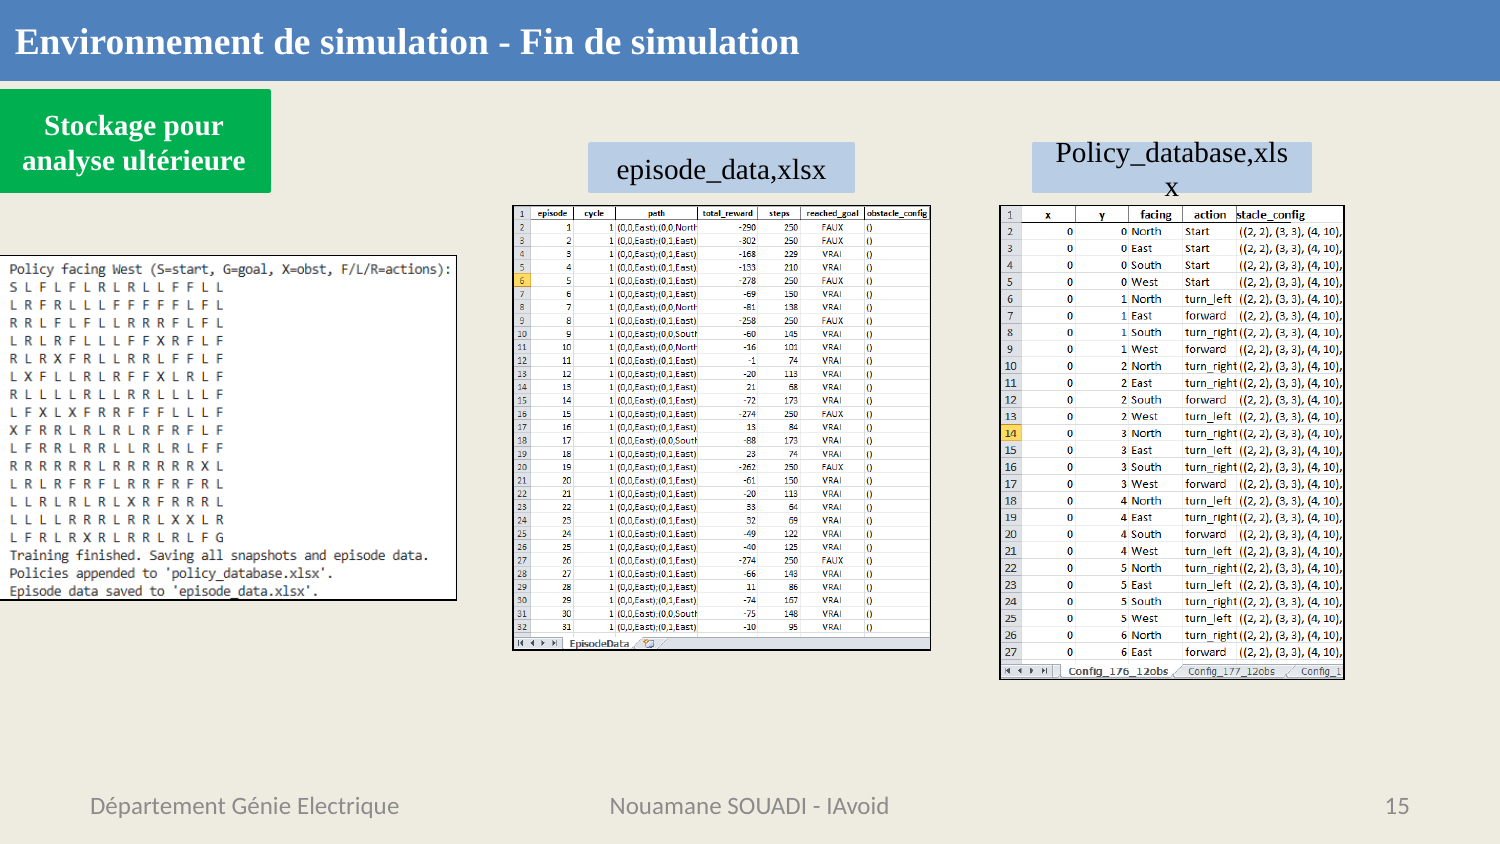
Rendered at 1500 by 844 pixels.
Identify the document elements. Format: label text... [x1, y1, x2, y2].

footer Nouamane SOUADI - IAvoid [512, 782, 988, 827]
text_box Stockage pour analyse ultérieure [0, 89, 271, 193]
picture [0, 256, 456, 600]
picture [1000, 205, 1344, 679]
slide_number Département Génie Electrique [75, 782, 425, 827]
slide_number 15 [1074, 782, 1425, 827]
text_box Policy_database,xlsx [1032, 142, 1312, 193]
text_box episode_data,xlsx [588, 142, 855, 193]
text_box Environnement de simulation - Fin de simulation [0, 0, 1500, 81]
picture [513, 205, 931, 650]
